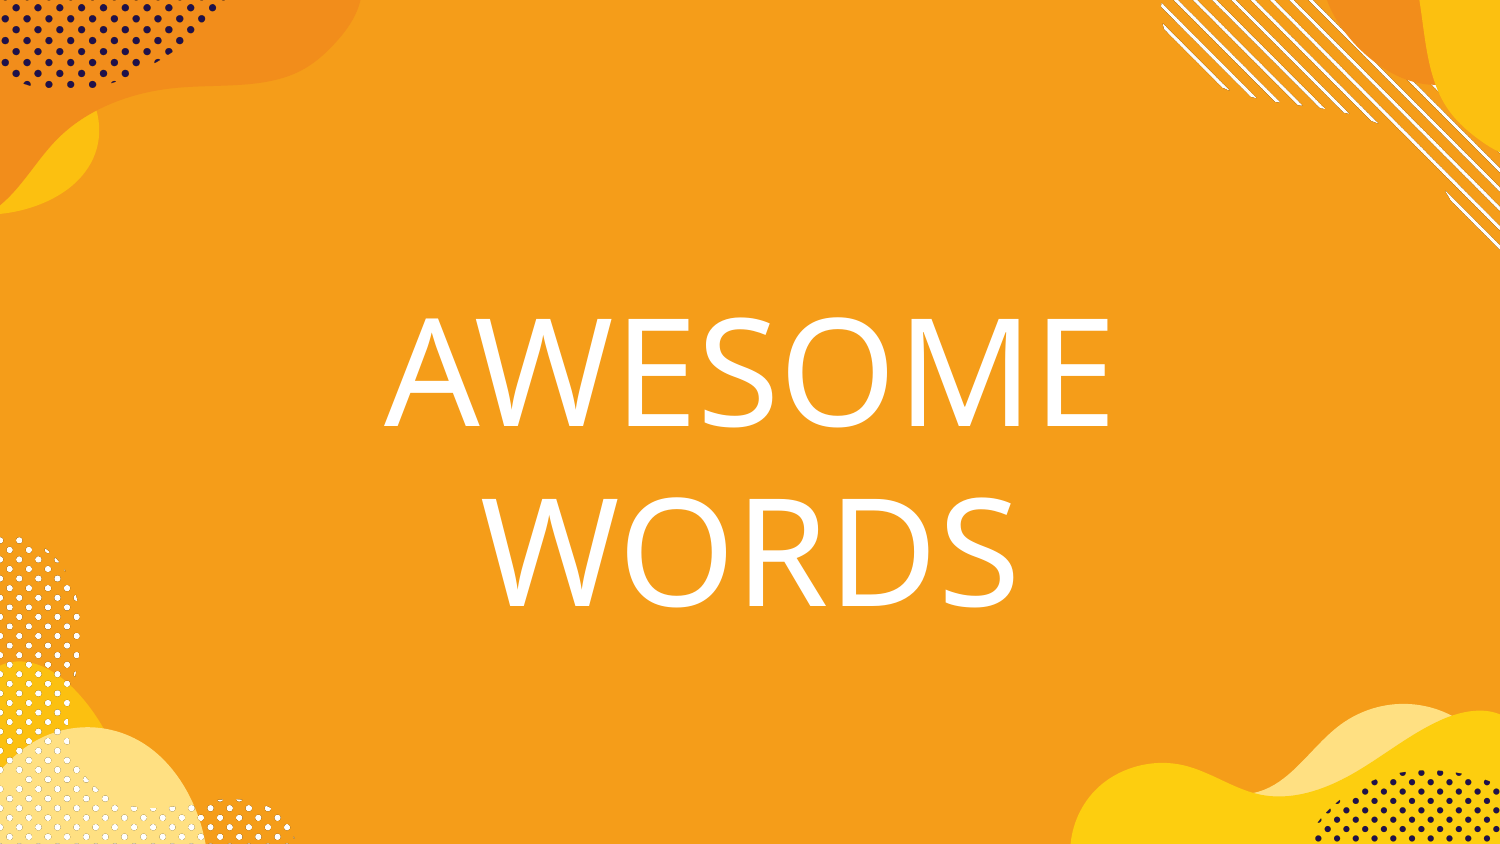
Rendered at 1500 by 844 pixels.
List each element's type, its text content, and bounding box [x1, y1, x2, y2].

picture [0, 509, 311, 844]
picture [1146, 0, 1500, 299]
title AWESOME WORDS [263, 193, 1239, 719]
picture [0, 0, 422, 208]
picture [1250, 734, 1500, 844]
